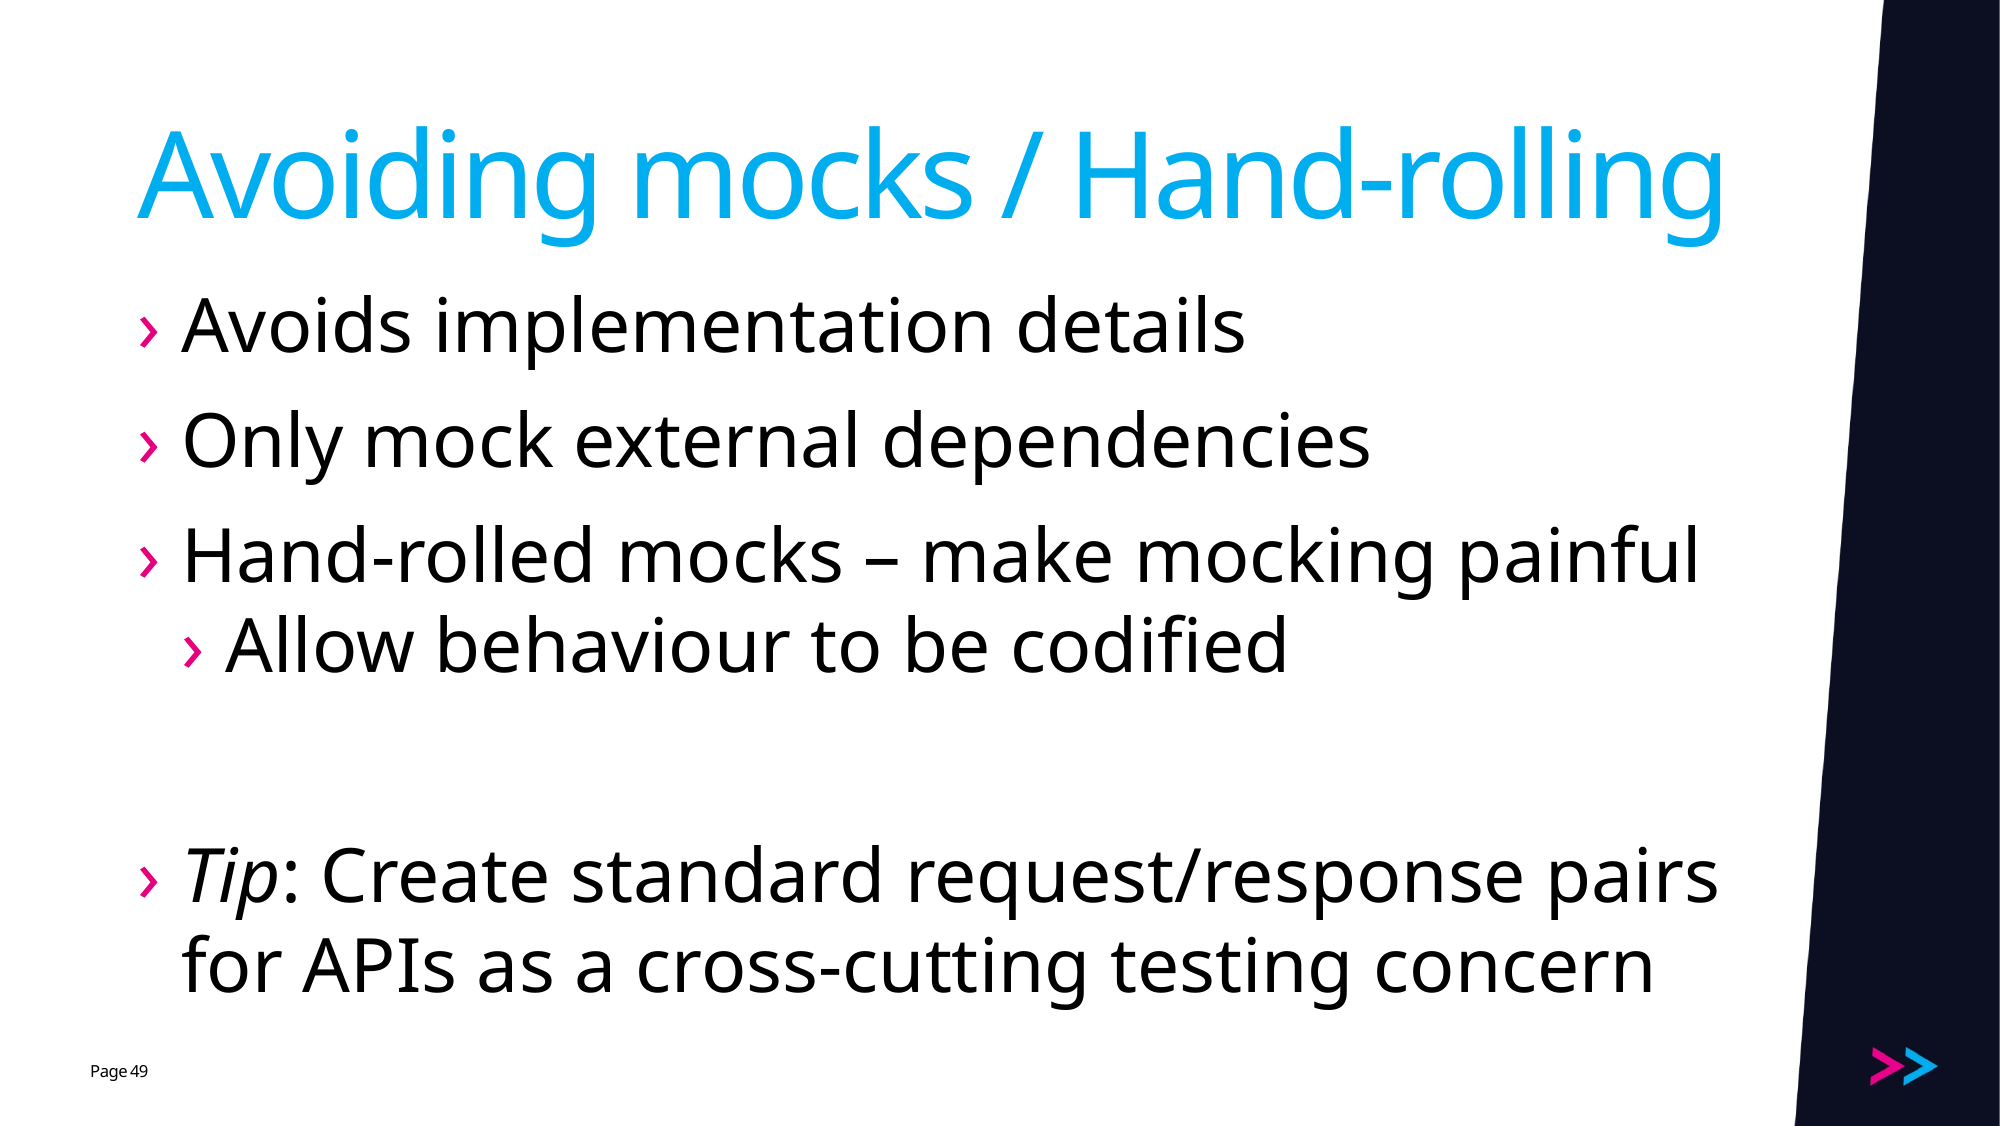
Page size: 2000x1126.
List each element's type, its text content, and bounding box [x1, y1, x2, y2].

list Avoids implementation details Only mock external dependencies Hand-rolled mocks – make mocking painful Allow behaviour to be codified Tip: Create standard request/response pairs for APIs as a cross-cutting testing concern [137, 277, 1786, 1021]
title Avoiding mocks / Hand-rolling [137, 54, 1786, 243]
slide_number 49 [130, 1061, 166, 1113]
picture [0, 0, 2000, 1126]
